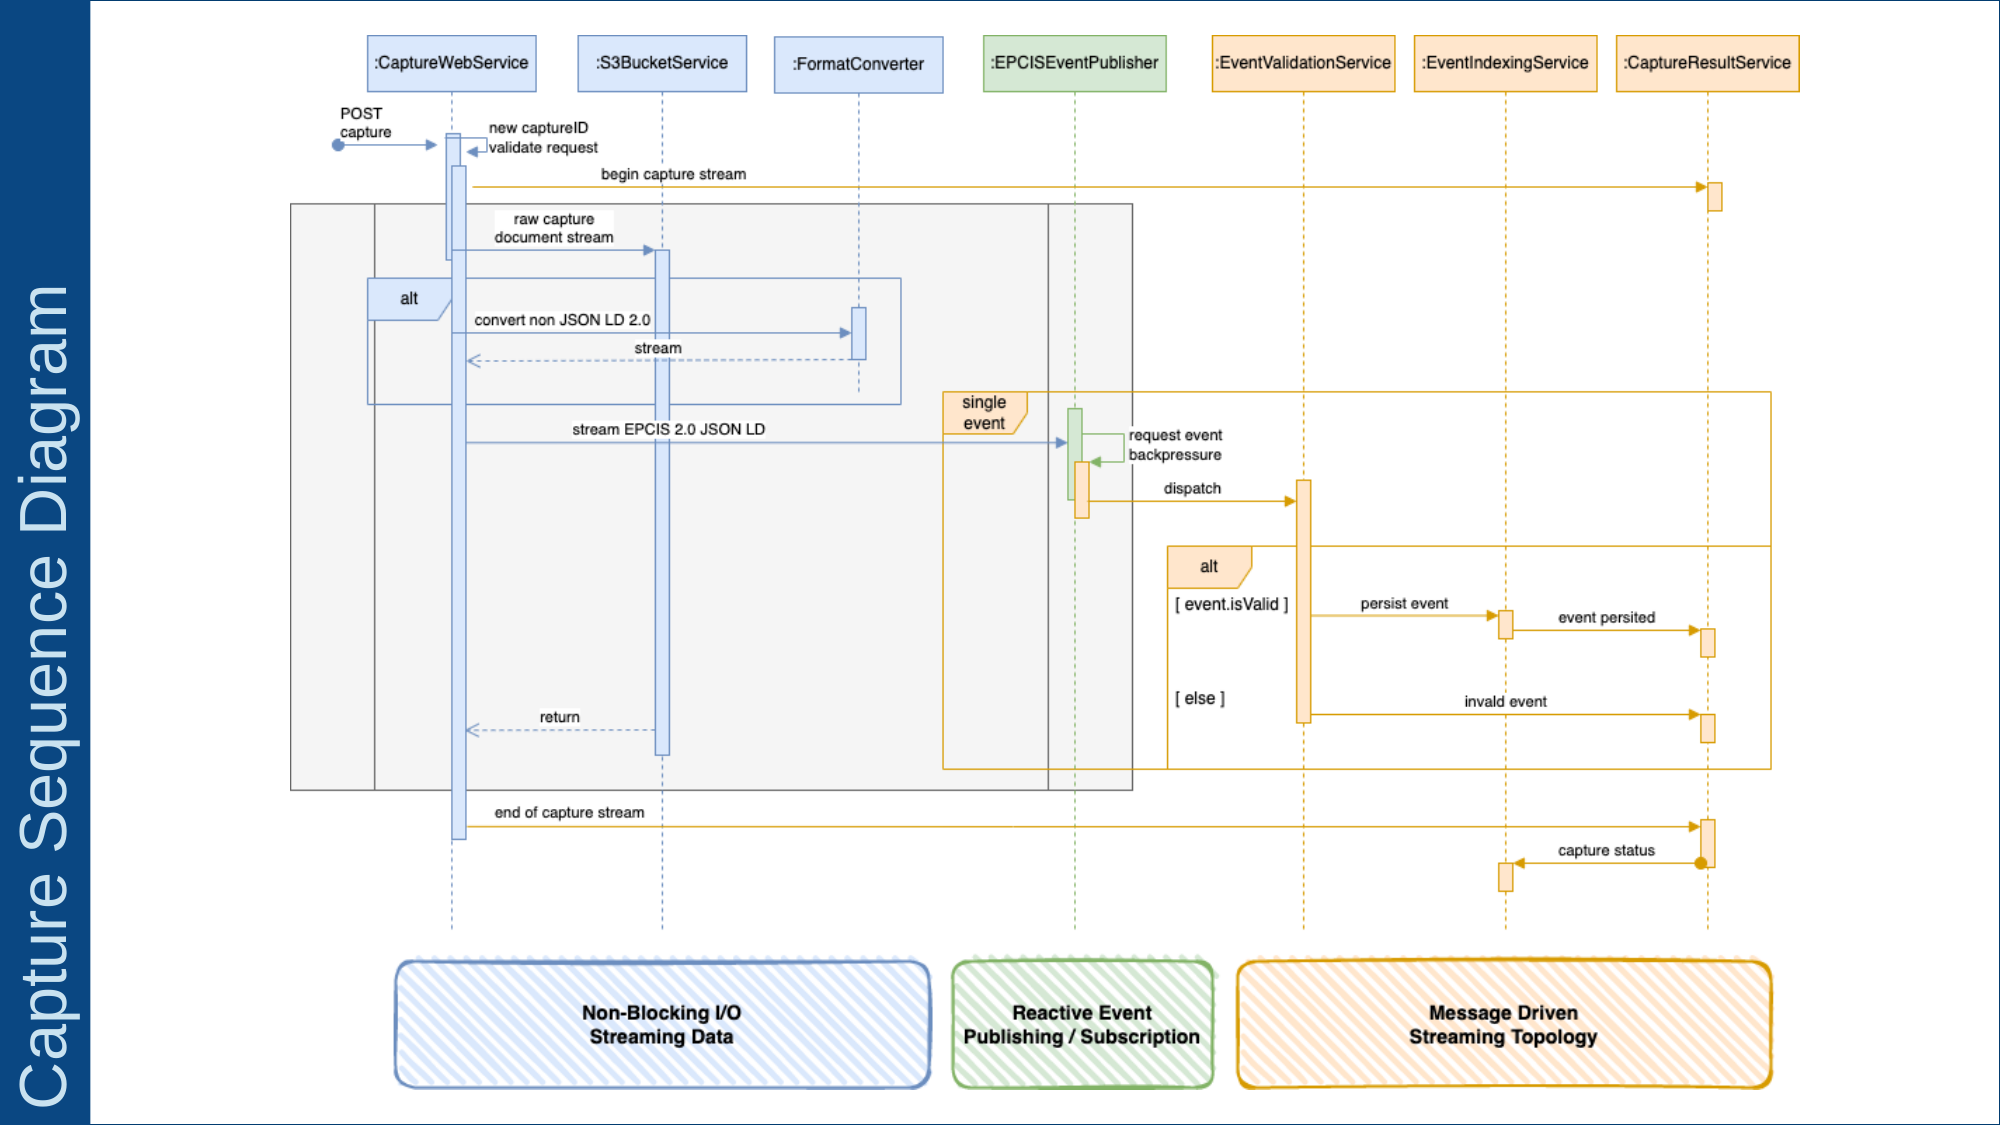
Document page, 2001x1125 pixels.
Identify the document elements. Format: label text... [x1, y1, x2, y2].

text_box [91, 0, 2000, 1125]
picture [290, 35, 1800, 1090]
title Capture Sequence Diagram [0, 0, 91, 1125]
